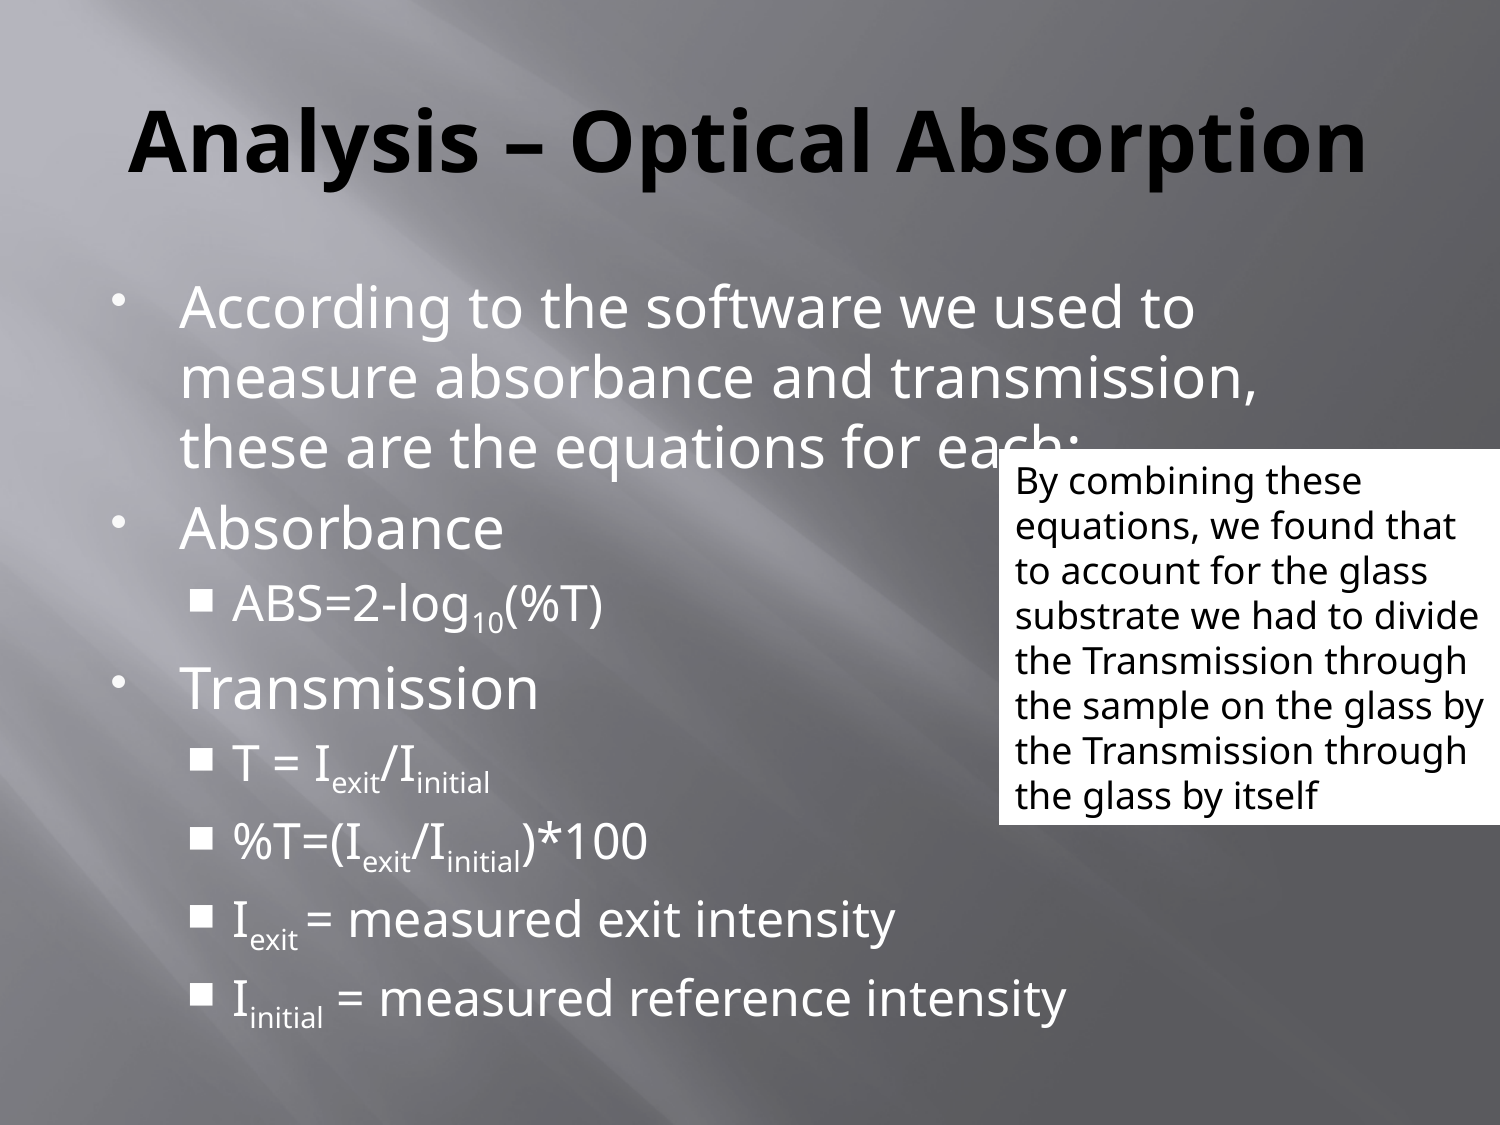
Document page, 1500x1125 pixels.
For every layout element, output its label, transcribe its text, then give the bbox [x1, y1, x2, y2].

text_box By combining these equations, we found that to account for the glass substrate we had to divide the Transmission through the sample on the glass by the Transmission through the glass by itself [999, 449, 1500, 825]
list According to the software we used to measure absorbance and transmission, these are the equations for each: Absorbance ABS=2-log10(%T) Transmission T = Iexit/Iinitial %T=(Iexit/Iinitial)*100 Iexit = measured exit intensity Iinitial = measured reference intensity [75, 262, 1425, 1035]
title Analysis – Optical Absorption [75, 45, 1425, 233]
